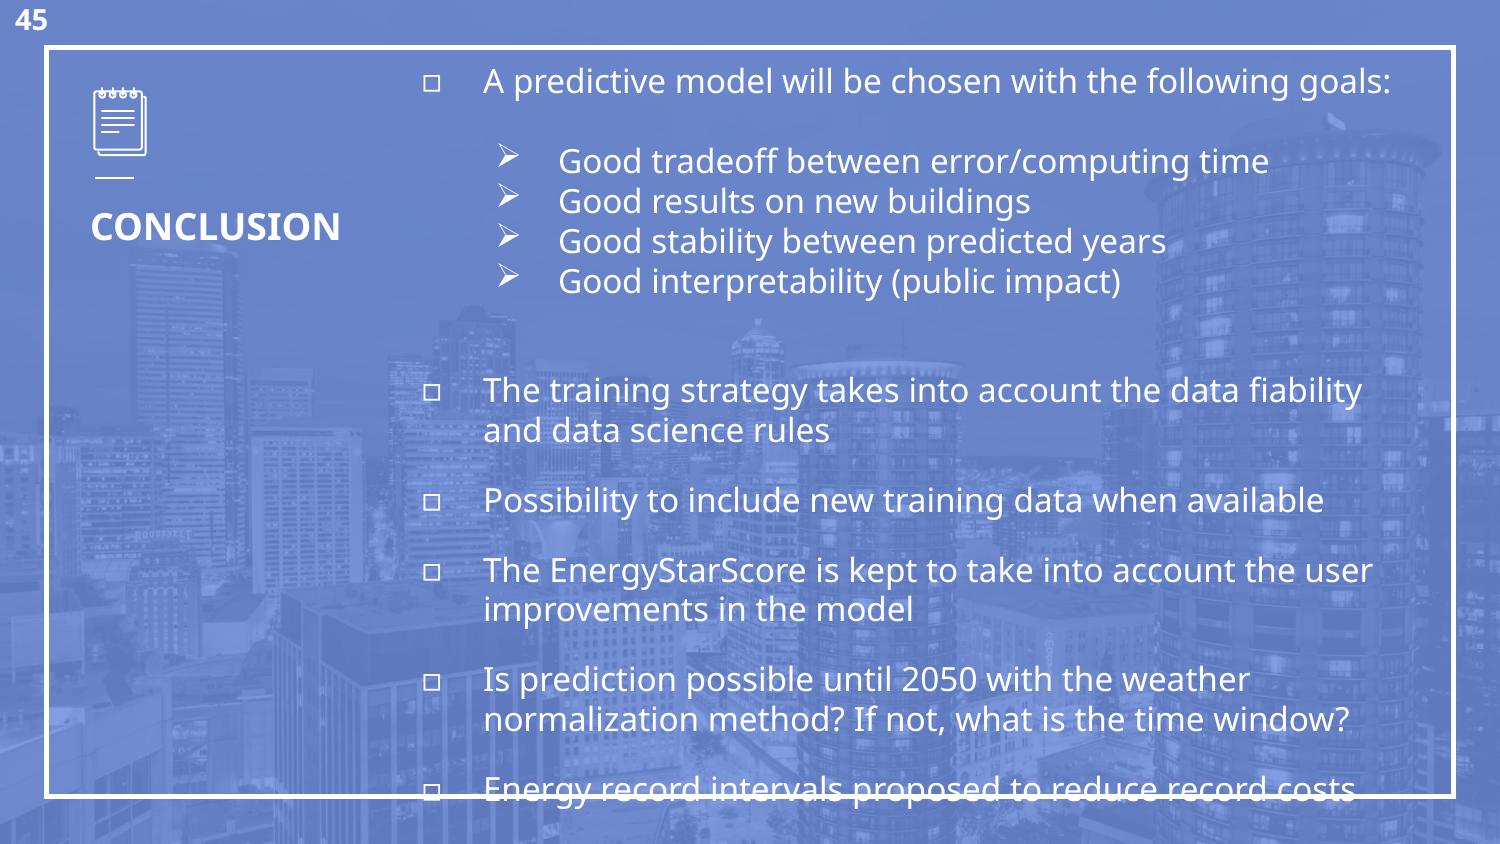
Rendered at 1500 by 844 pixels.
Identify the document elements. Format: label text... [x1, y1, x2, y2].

list A predictive model will be chosen with the following goals: Good tradeoff between error/computing time Good results on new buildings Good stability between predicted years Good interpretability (public impact) The training strategy takes into account the data fiability and data science rules Possibility to include new training data when available The EnergyStarScore is kept to take into account the user improvements in the model Is prediction possible until 2050 with the weather normalization method? If not, what is the time window? Energy record intervals proposed to reduce record costs [393, 45, 1425, 627]
title CONCLUSION [75, 187, 393, 322]
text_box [93, 87, 146, 156]
